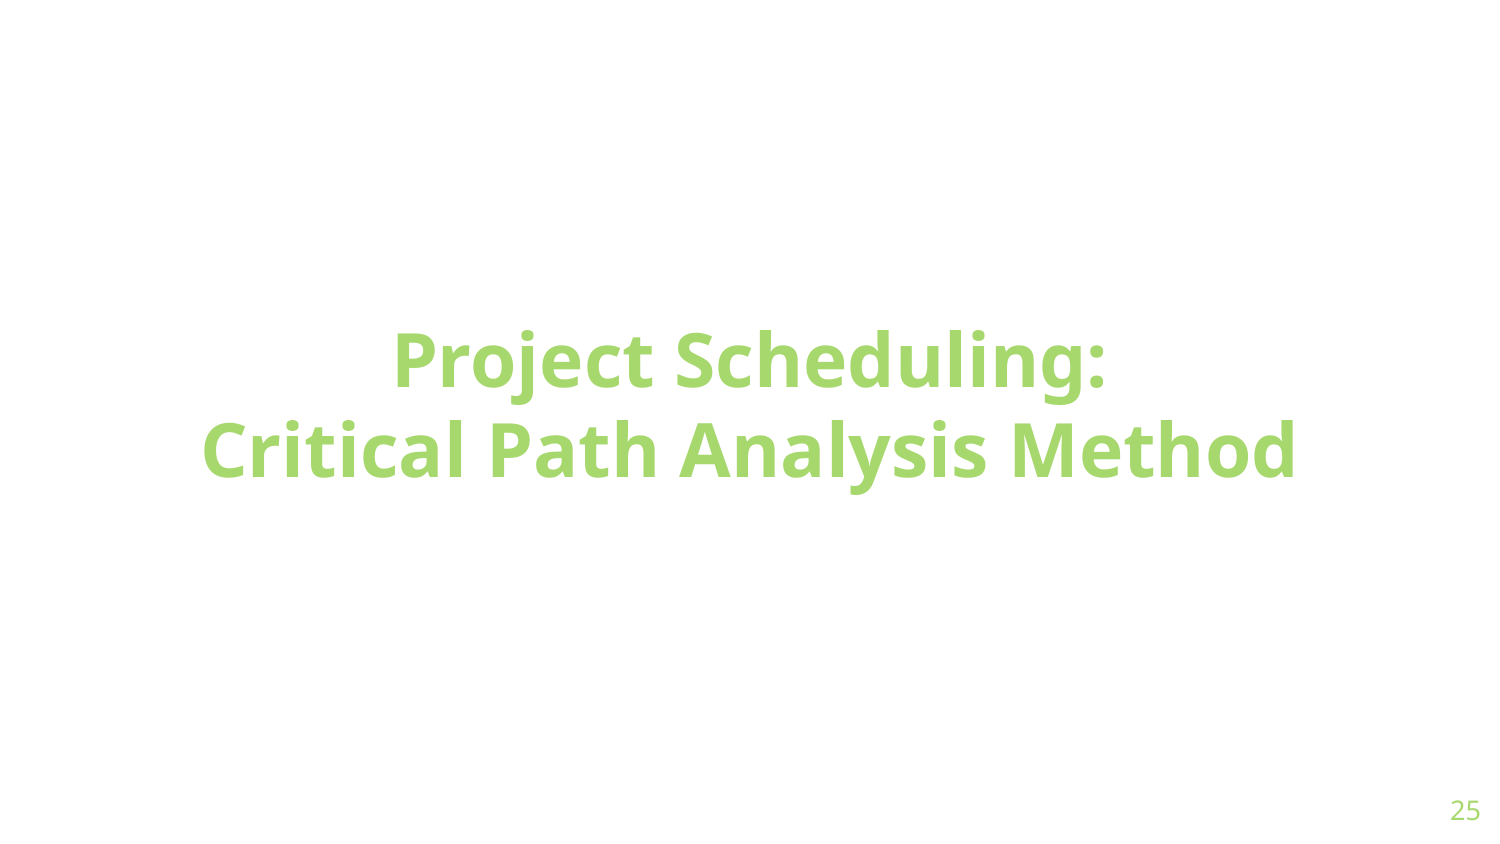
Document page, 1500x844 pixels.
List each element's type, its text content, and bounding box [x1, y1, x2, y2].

title Project Scheduling: Critical Path Analysis Method [110, 308, 1390, 493]
slide_number 25 [1391, 779, 1482, 844]
